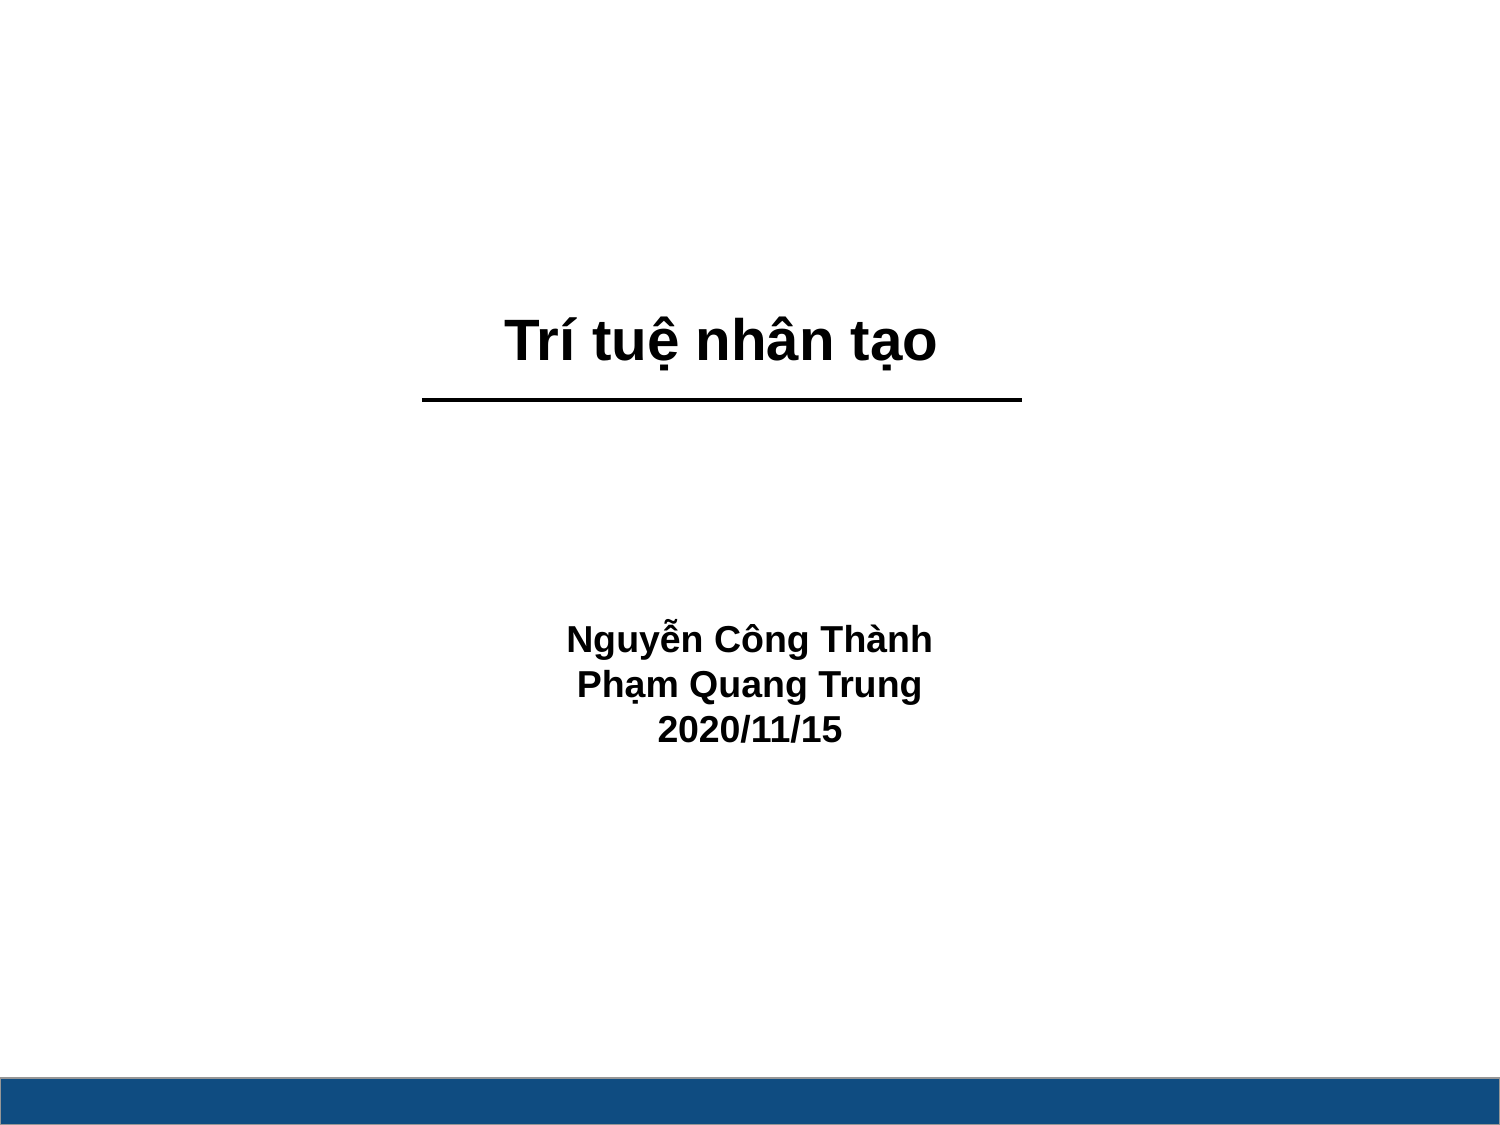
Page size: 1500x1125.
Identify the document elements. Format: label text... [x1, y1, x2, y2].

title Trí tuệ nhân tạo [387, 299, 1057, 463]
text_box Nguyễn Công Thành Phạm Quang Trung 2020/11/15 [368, 612, 1132, 894]
